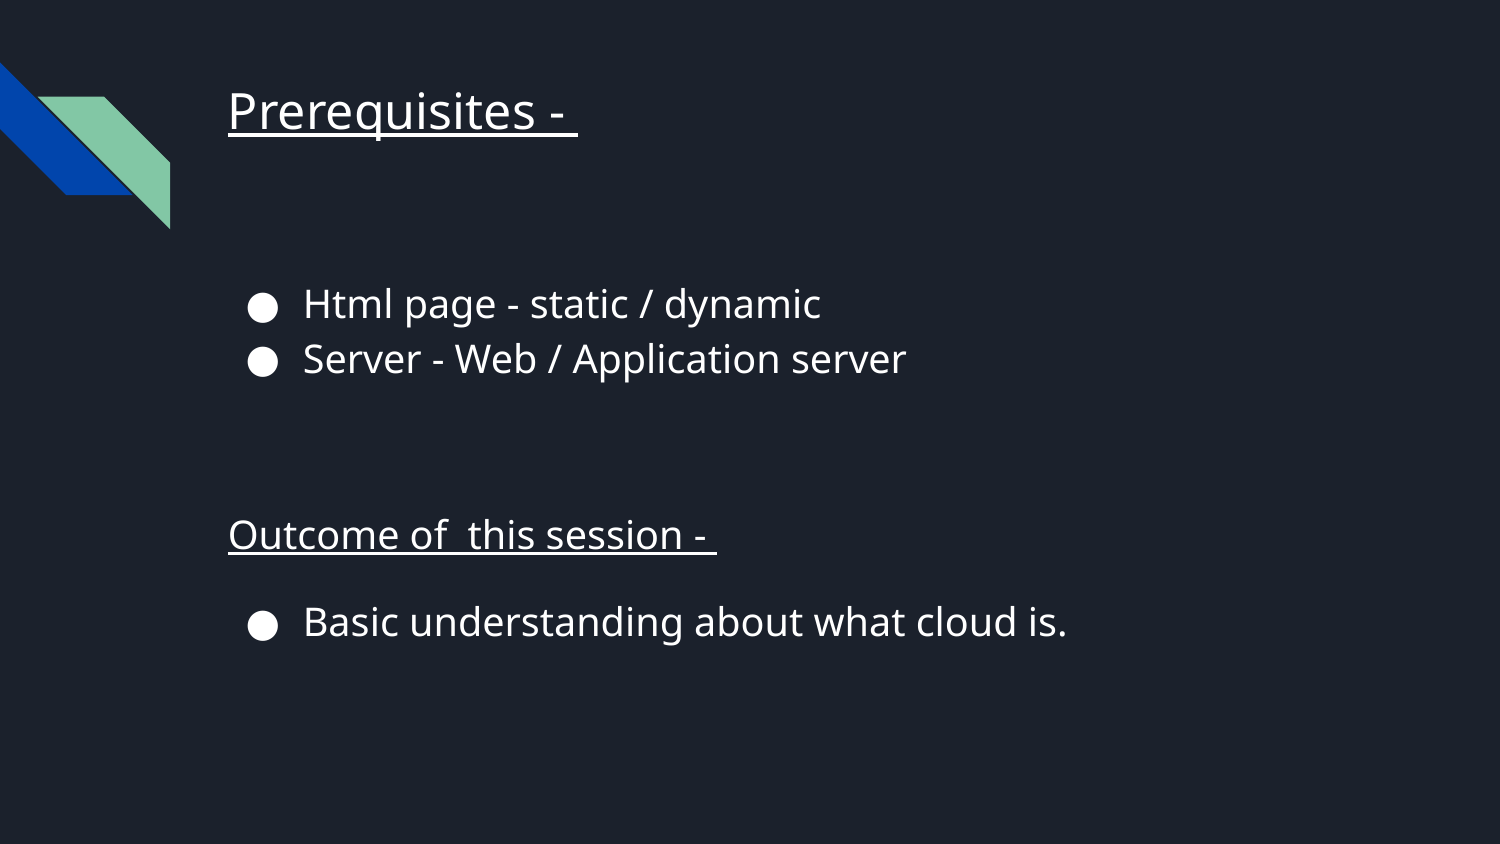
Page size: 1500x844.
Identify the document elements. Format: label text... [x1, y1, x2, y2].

list Html page - static / dynamic Server - Web / Application server Outcome of this session - Basic understanding about what cloud is. [212, 257, 1368, 735]
title Prerequisites - [212, 64, 1368, 215]
